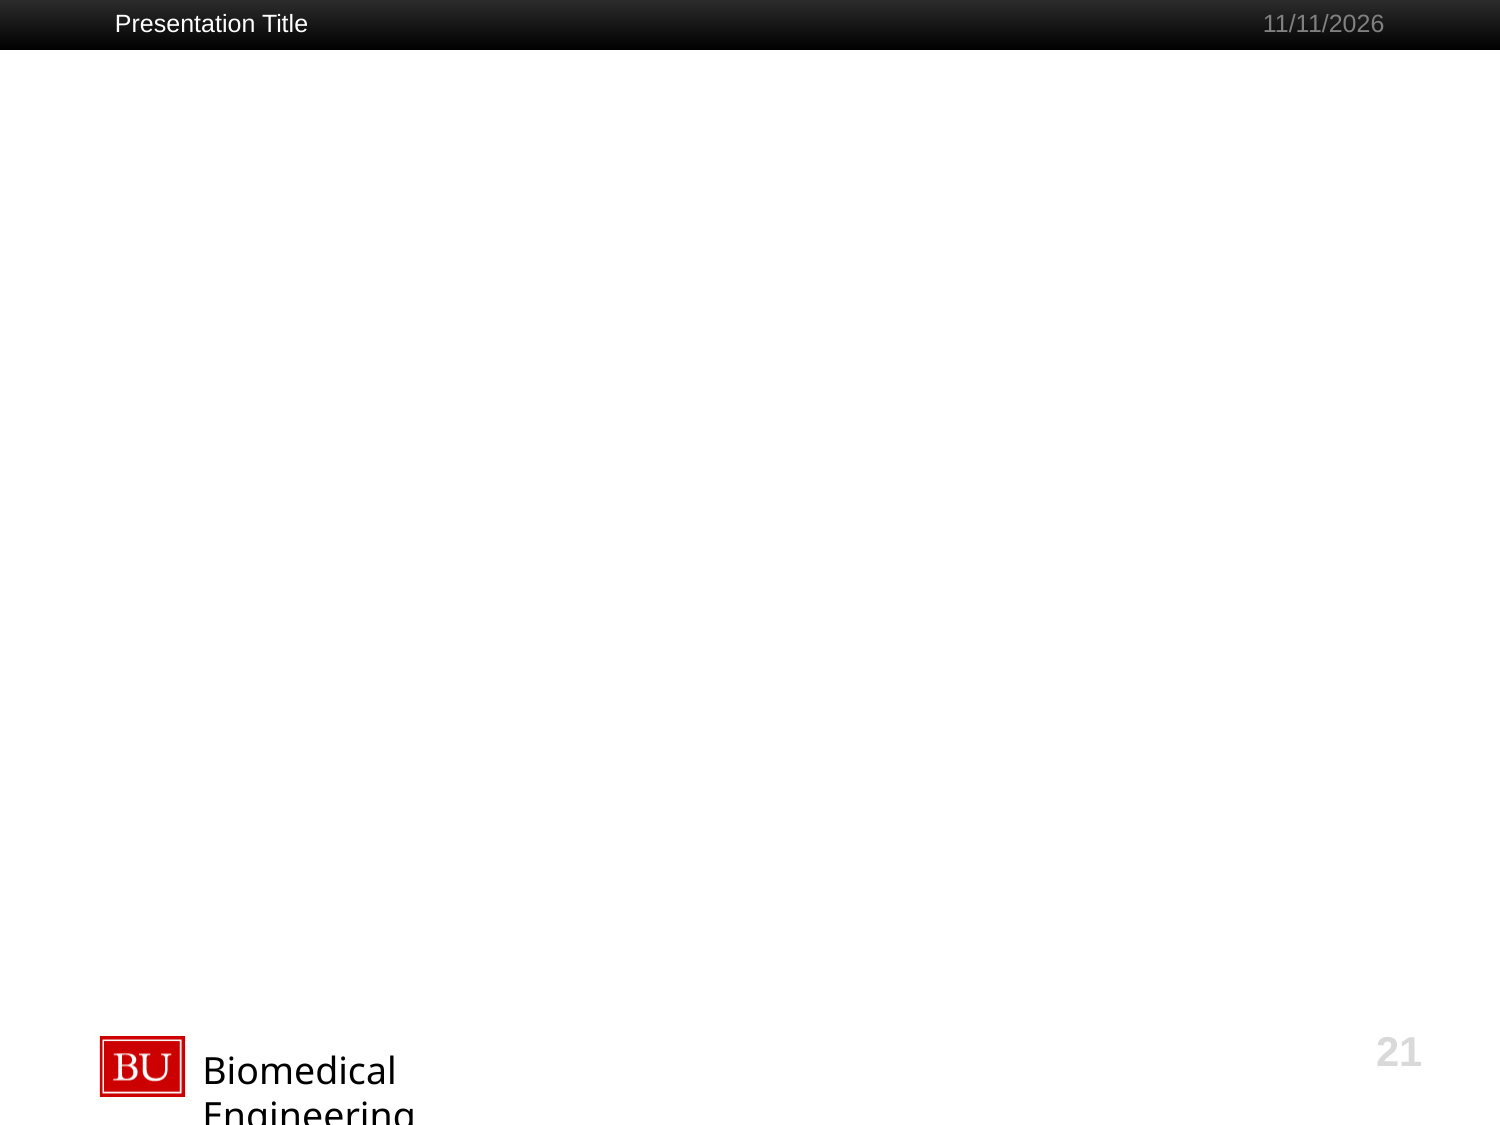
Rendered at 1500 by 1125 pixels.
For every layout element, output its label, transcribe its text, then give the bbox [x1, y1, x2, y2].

picture [99, 1036, 188, 1097]
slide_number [999, 0, 1401, 51]
footer Presentation Title [99, 0, 938, 51]
slide_number 21 [1199, 1024, 1438, 1092]
